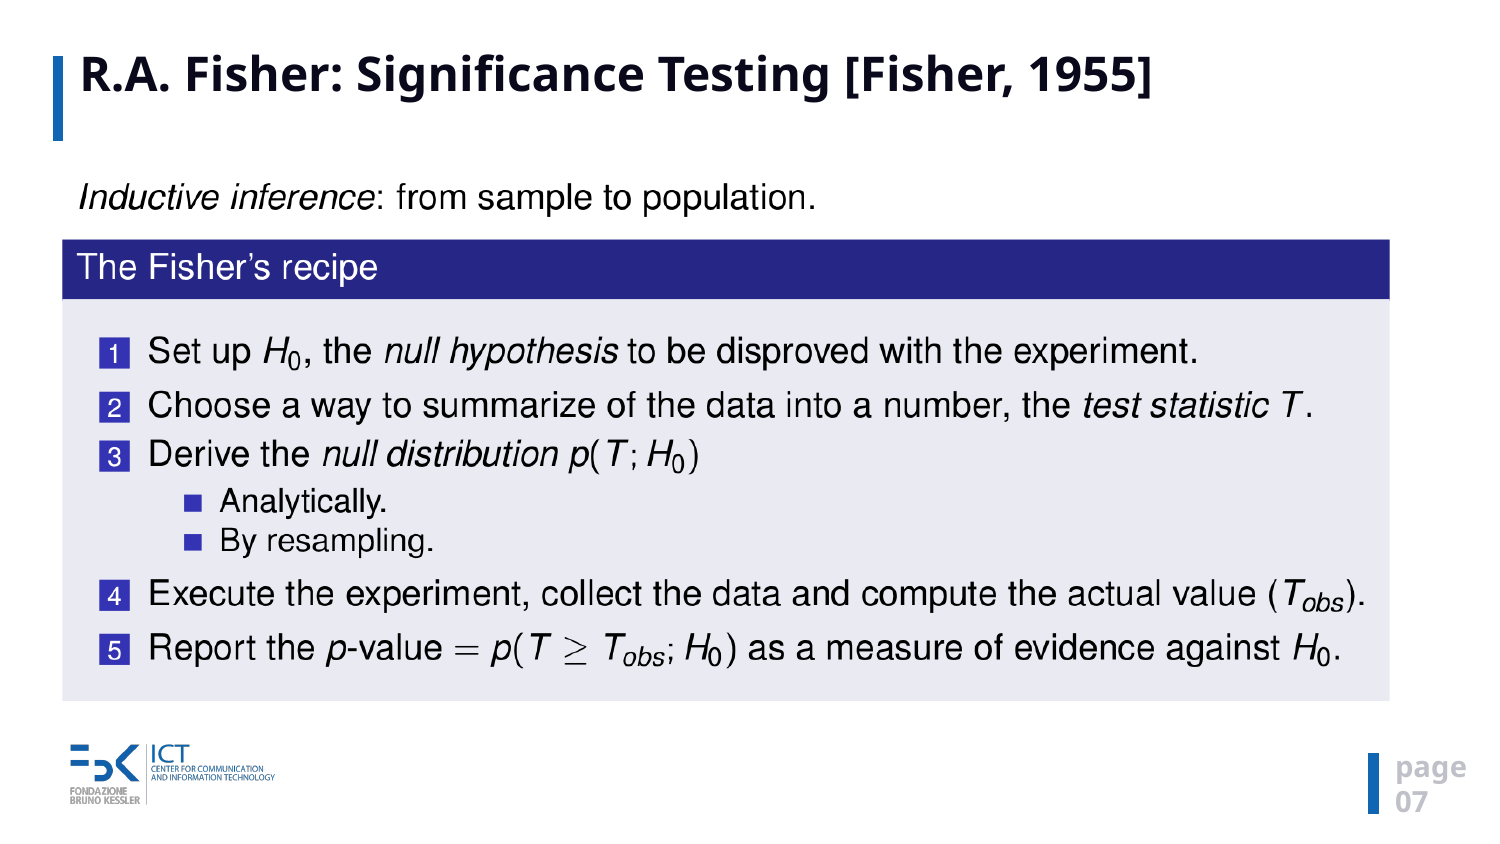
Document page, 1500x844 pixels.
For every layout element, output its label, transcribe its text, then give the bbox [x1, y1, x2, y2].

picture [59, 177, 1392, 701]
title R.A. Fisher: Significance Testing [Fisher, 1955] [71, 46, 1453, 157]
picture [57, 728, 290, 815]
slide_number page 0‹#› [1387, 744, 1500, 823]
